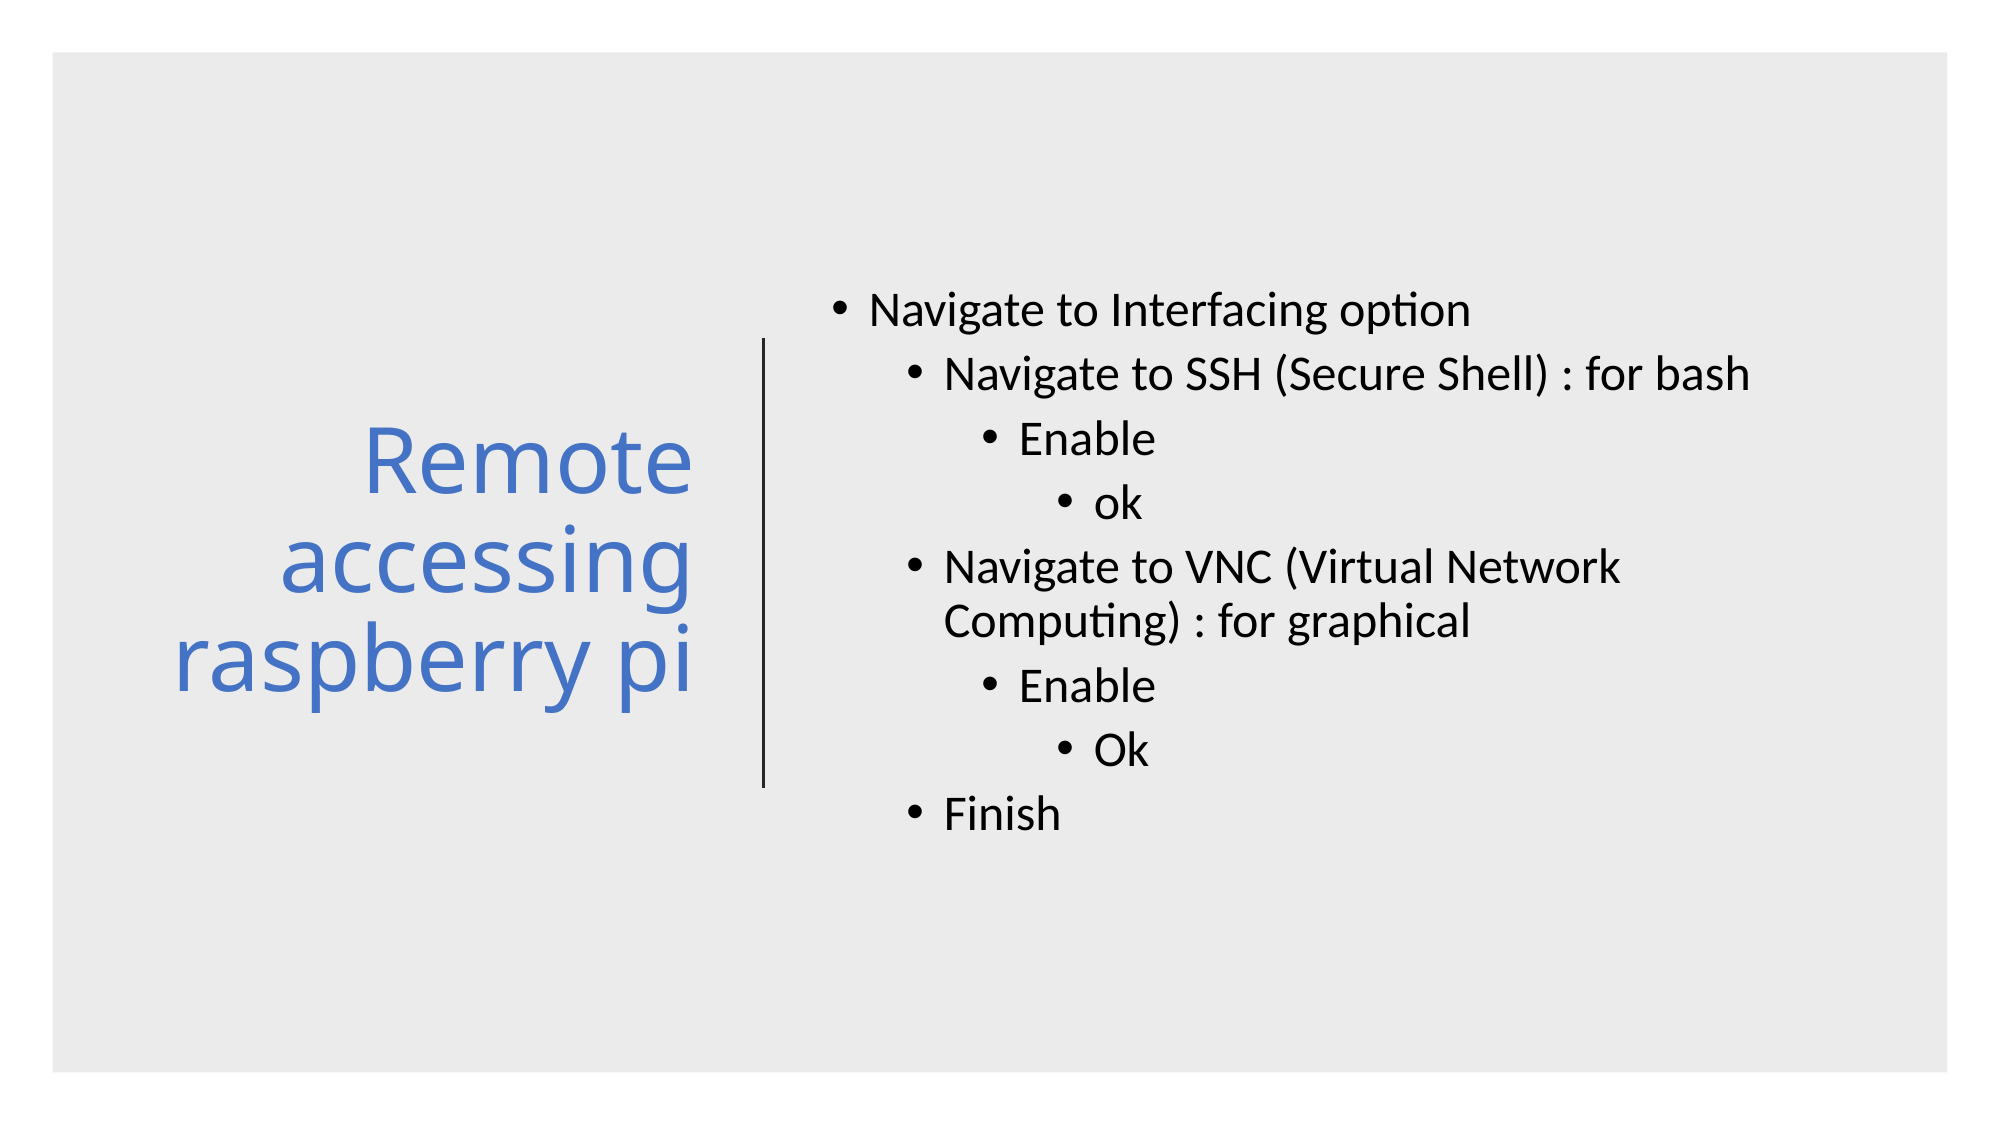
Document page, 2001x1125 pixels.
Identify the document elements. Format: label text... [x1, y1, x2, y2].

text_box [52, 51, 1948, 1073]
title Remote accessing raspberry pi [137, 158, 711, 967]
list Navigate to Interfacing option Navigate to SSH (Secure Shell) : for bash Enable ok Navigate to VNC (Virtual Network Computing) : for graphical Enable Ok Finish [816, 158, 1863, 967]
